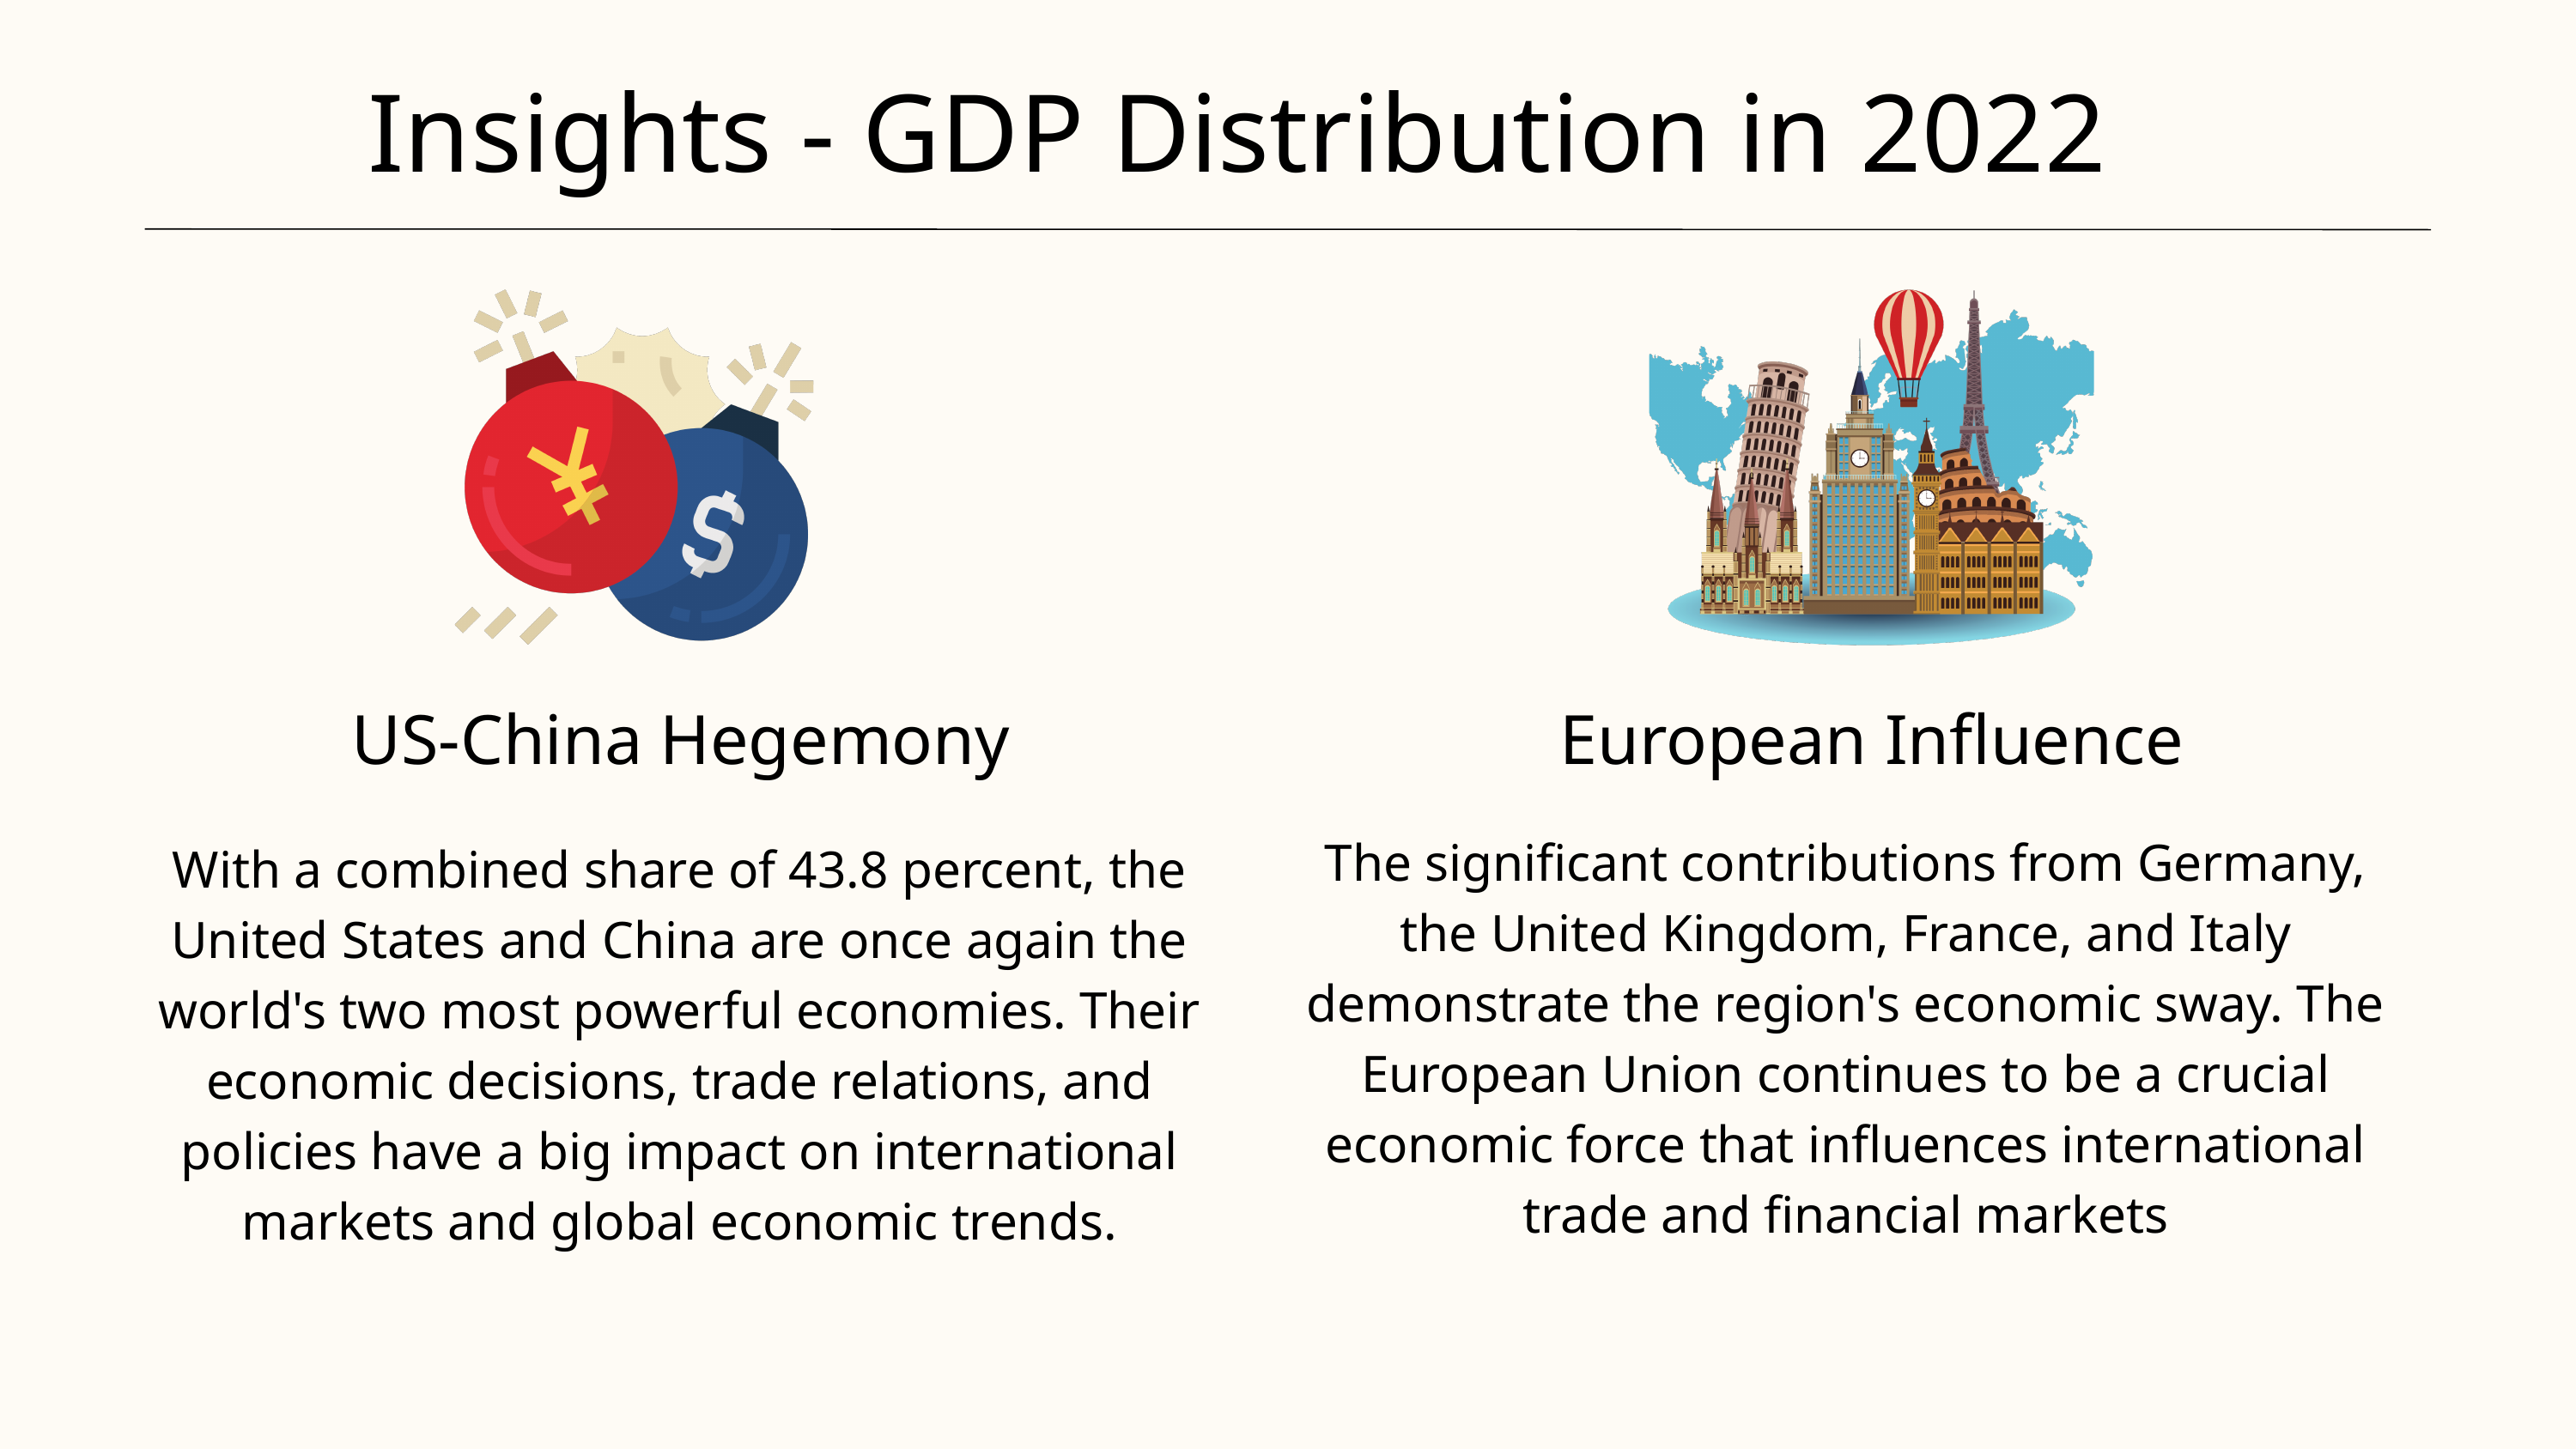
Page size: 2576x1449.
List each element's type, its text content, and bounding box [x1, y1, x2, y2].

text_box European Influence [1264, 695, 2480, 778]
text_box Insights - GDP Distribution in 2022 [368, 64, 2576, 194]
text_box With a combined share of 43.8 percent, the United States and China are once again the world's two most powerful economies. Their economic decisions, trade relations, and policies have a big impact on international markets and global economic trends. [144, 828, 1215, 1251]
text_box US-China Hegemony [73, 695, 1264, 778]
text_box [1649, 289, 2094, 646]
text_box [454, 289, 814, 645]
text_box The significant contributions from Germany, the United Kingdom, France, and Italy demonstrate the region's economic sway. The European Union continues to be a crucial economic force that influences international trade and financial markets [1302, 820, 2391, 1244]
